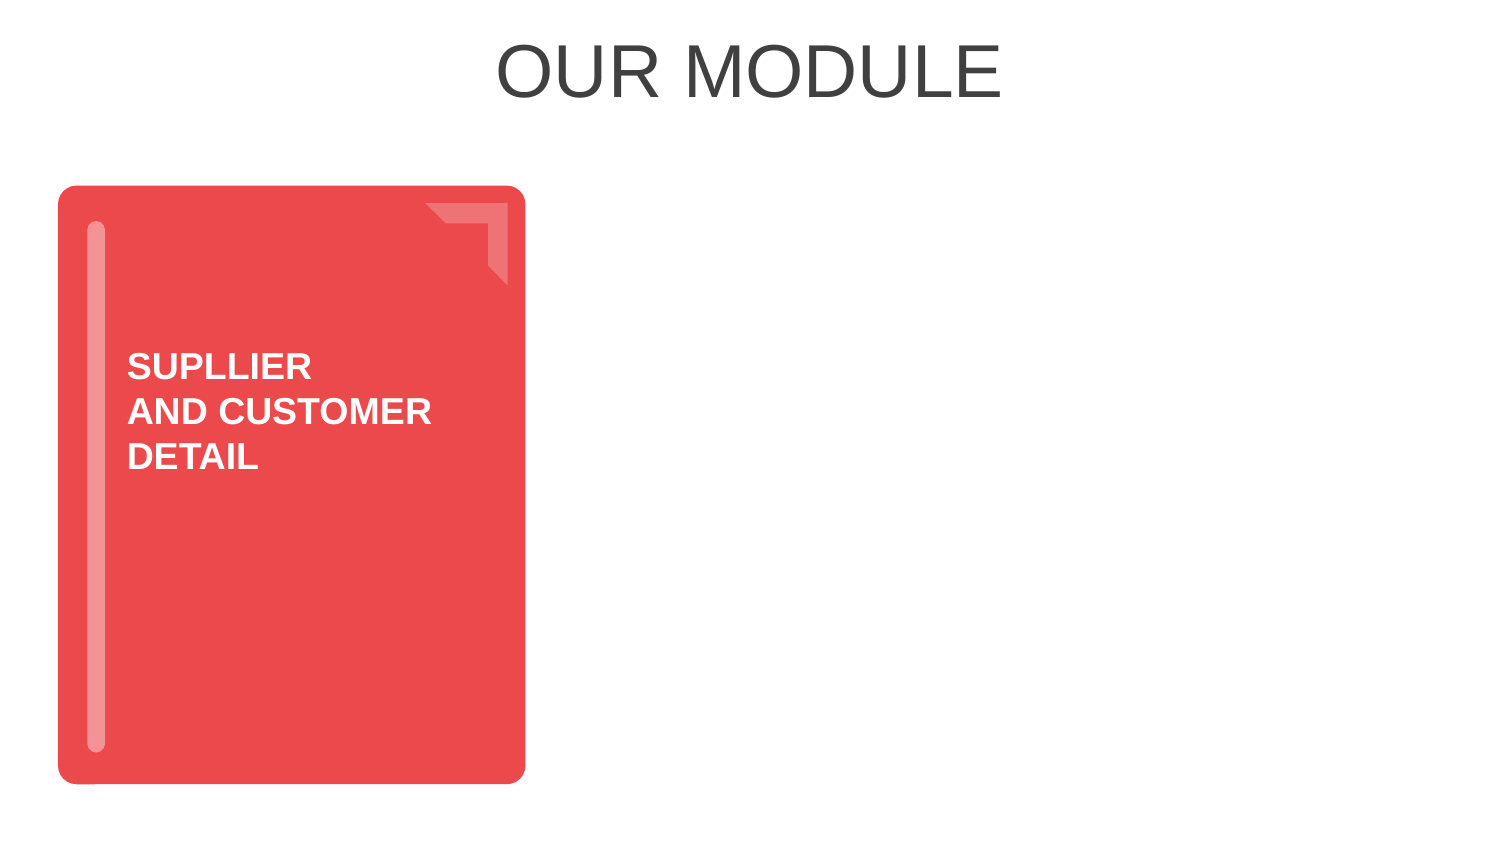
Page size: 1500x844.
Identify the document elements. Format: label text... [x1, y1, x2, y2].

list OUR MODULE [0, 20, 1500, 115]
text_box SUPLLIER AND CUSTOMER DETAIL [112, 244, 455, 485]
